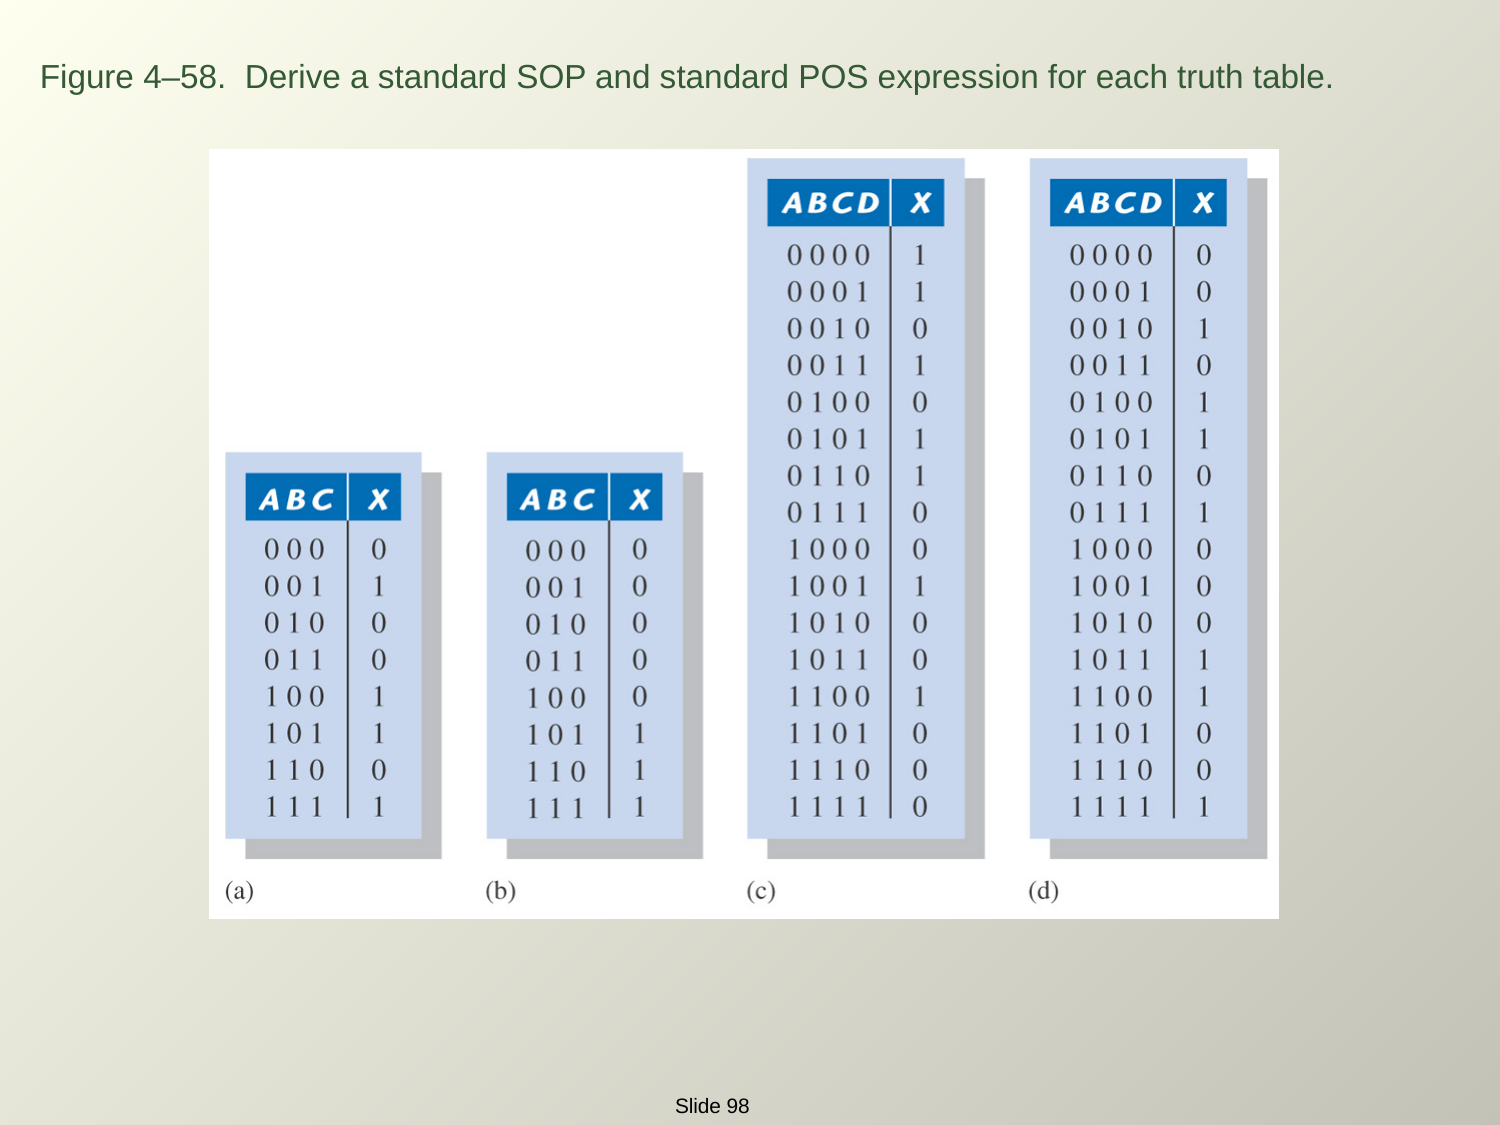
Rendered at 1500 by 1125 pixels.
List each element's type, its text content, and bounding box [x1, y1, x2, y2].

title Figure 4–58. Derive a standard SOP and standard POS expression for each truth table. [24, 37, 1463, 113]
picture [209, 149, 1279, 919]
